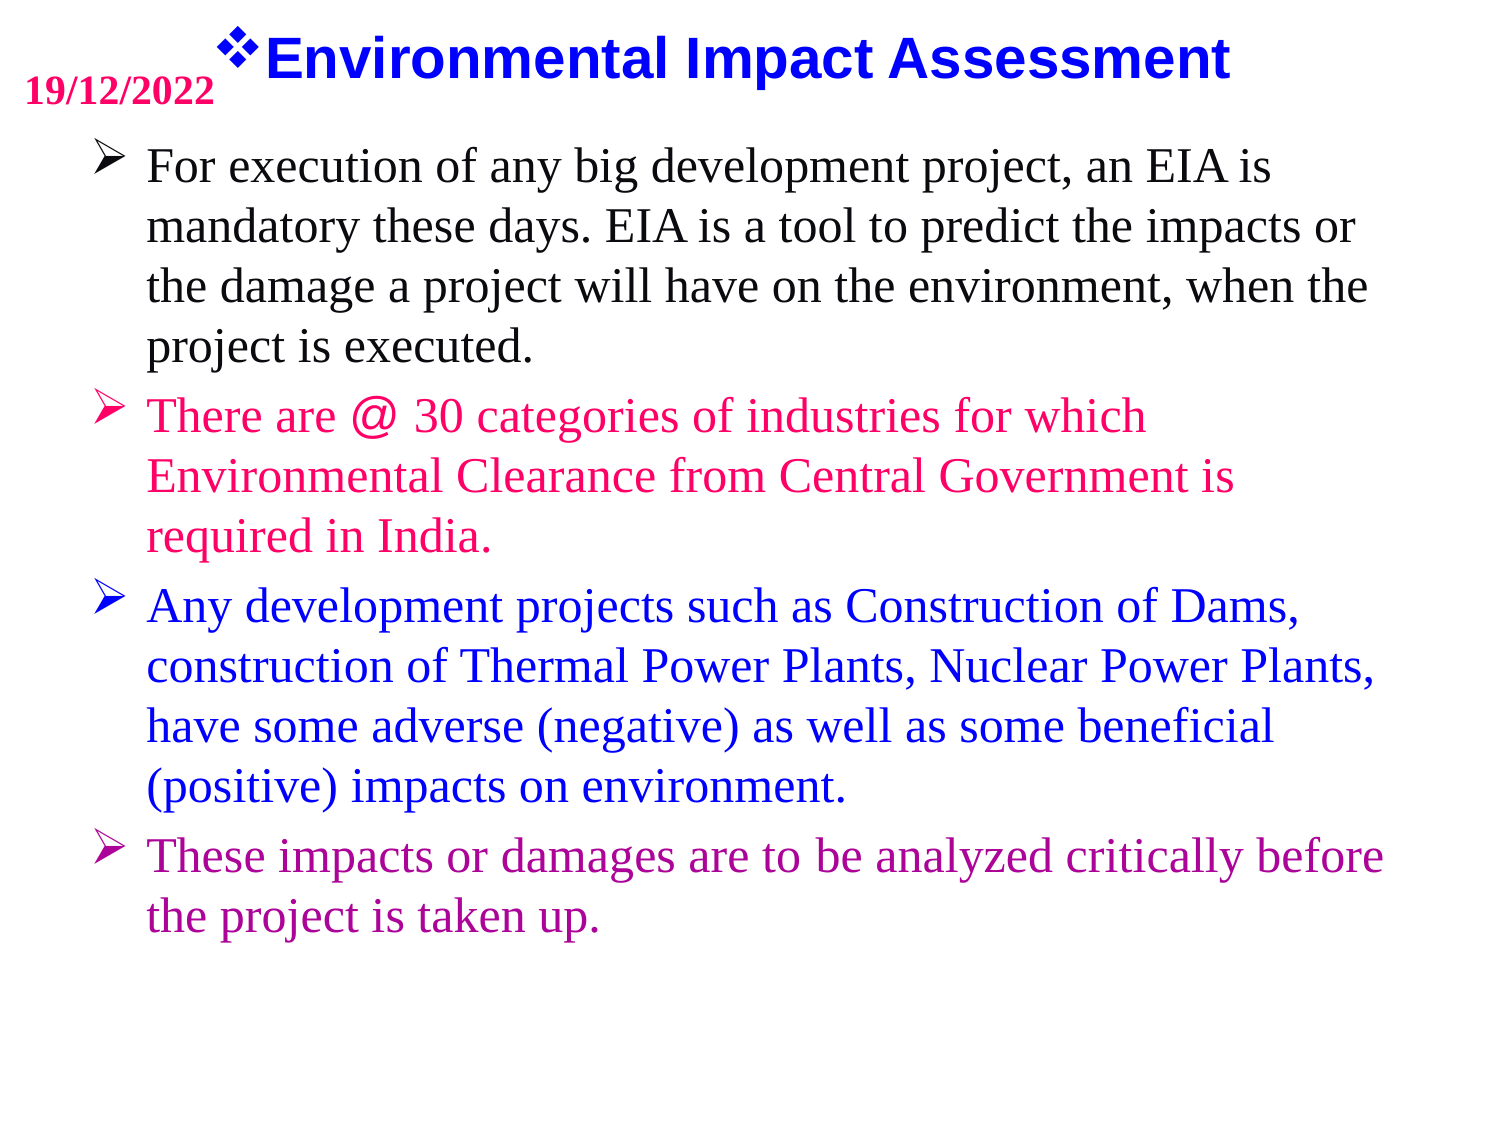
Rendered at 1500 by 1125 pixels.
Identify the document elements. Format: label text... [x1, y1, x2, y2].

text_box 19/12/2022 [0, 55, 350, 121]
list For execution of any big development project, an EIA is mandatory these days. EIA is a tool to predict the impacts or the damage a project will have on the environment, when the project is executed. There are @ 30 categories of industries for which Environmental Clearance from Central Government is required in India. Any development projects such as Construction of Dams, construction of Thermal Power Plants, Nuclear Power Plants, have some adverse (negative) as well as some beneficial (positive) impacts on environment. These impacts or damages are to be analyzed critically before the project is taken up. [75, 125, 1425, 988]
text_box Environmental Impact Assessment [90, 12, 1354, 98]
